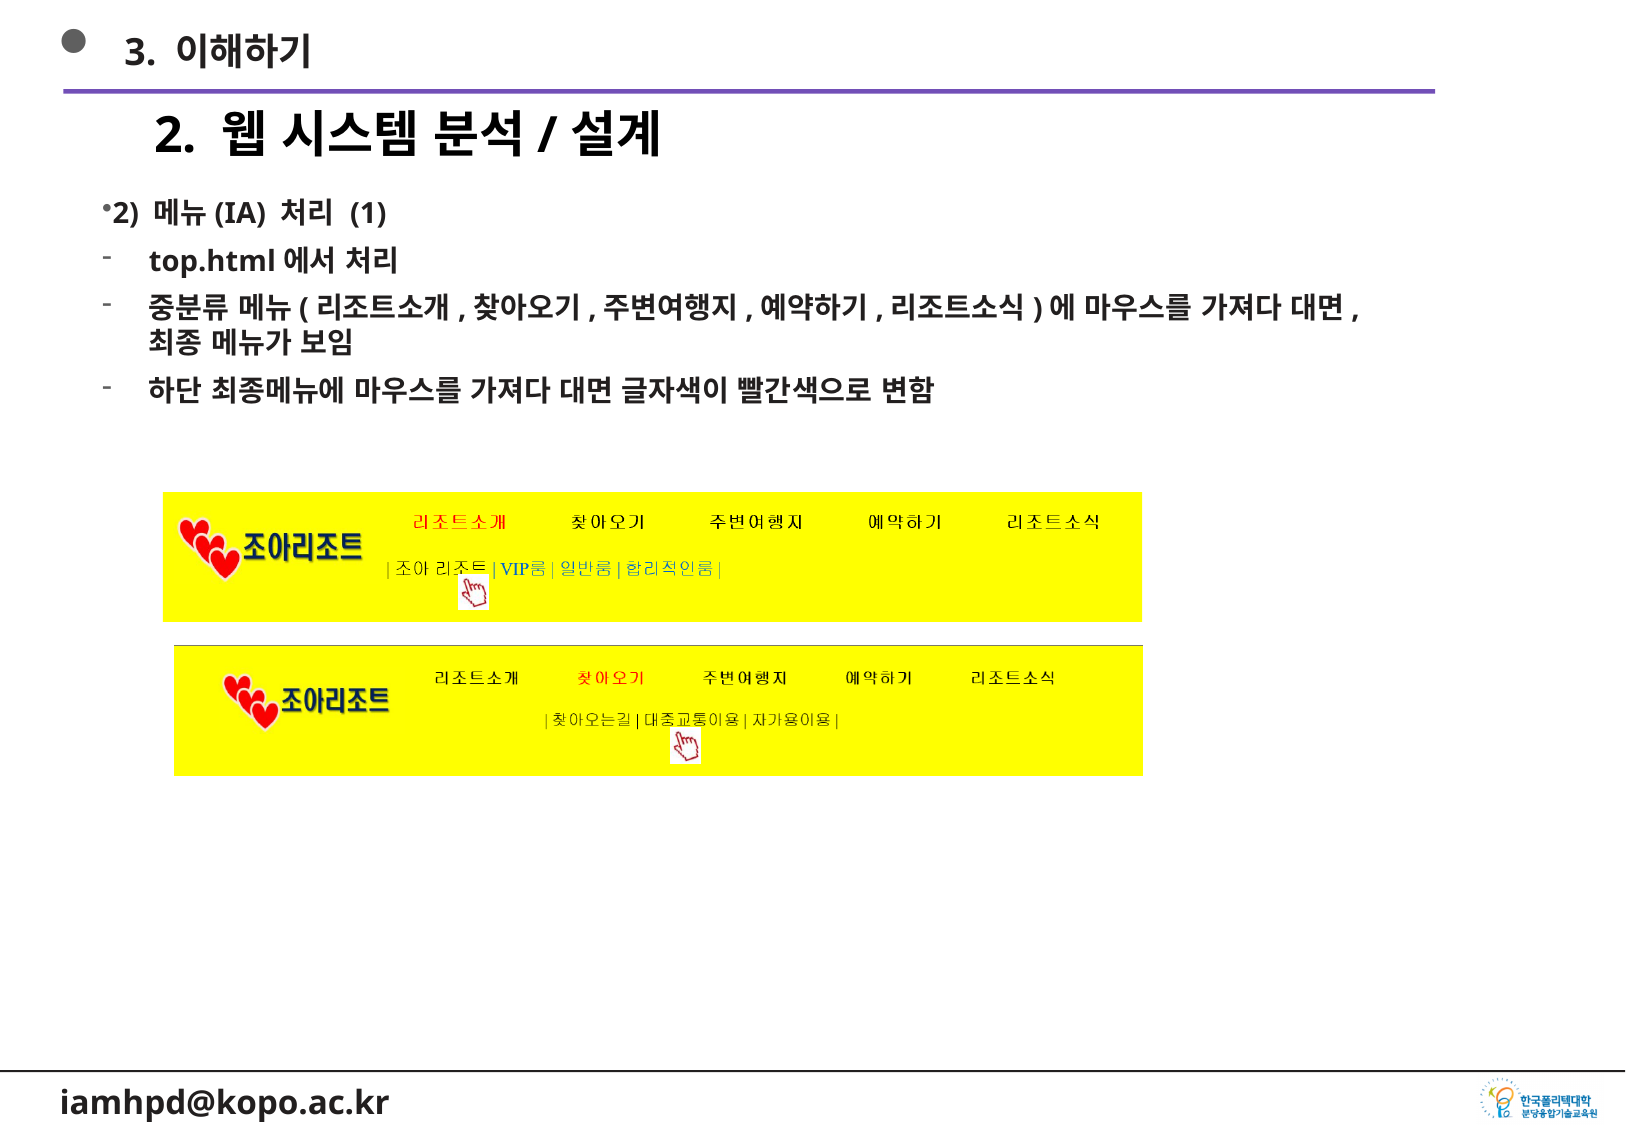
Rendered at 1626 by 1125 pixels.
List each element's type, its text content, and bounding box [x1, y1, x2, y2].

picture [162, 492, 1143, 622]
picture [1476, 1073, 1604, 1125]
text_box 3. 이해하기 [109, 20, 943, 93]
picture [174, 645, 1143, 776]
list 2) 메뉴(IA) 처리 (1) top.html에서 처리 중분류 메뉴(리조트소개,찾아오기,주변여행지,예약하기,리조트소식)에 마우스를 가져다 대면, 최종 메뉴가 보임 하단 최종메뉴에 마우스를 가져다 대면 글자색이 빨간색으로 변함 [87, 187, 1438, 961]
text_box 2. 웹 시스템 분석/설계 [139, 80, 1488, 185]
